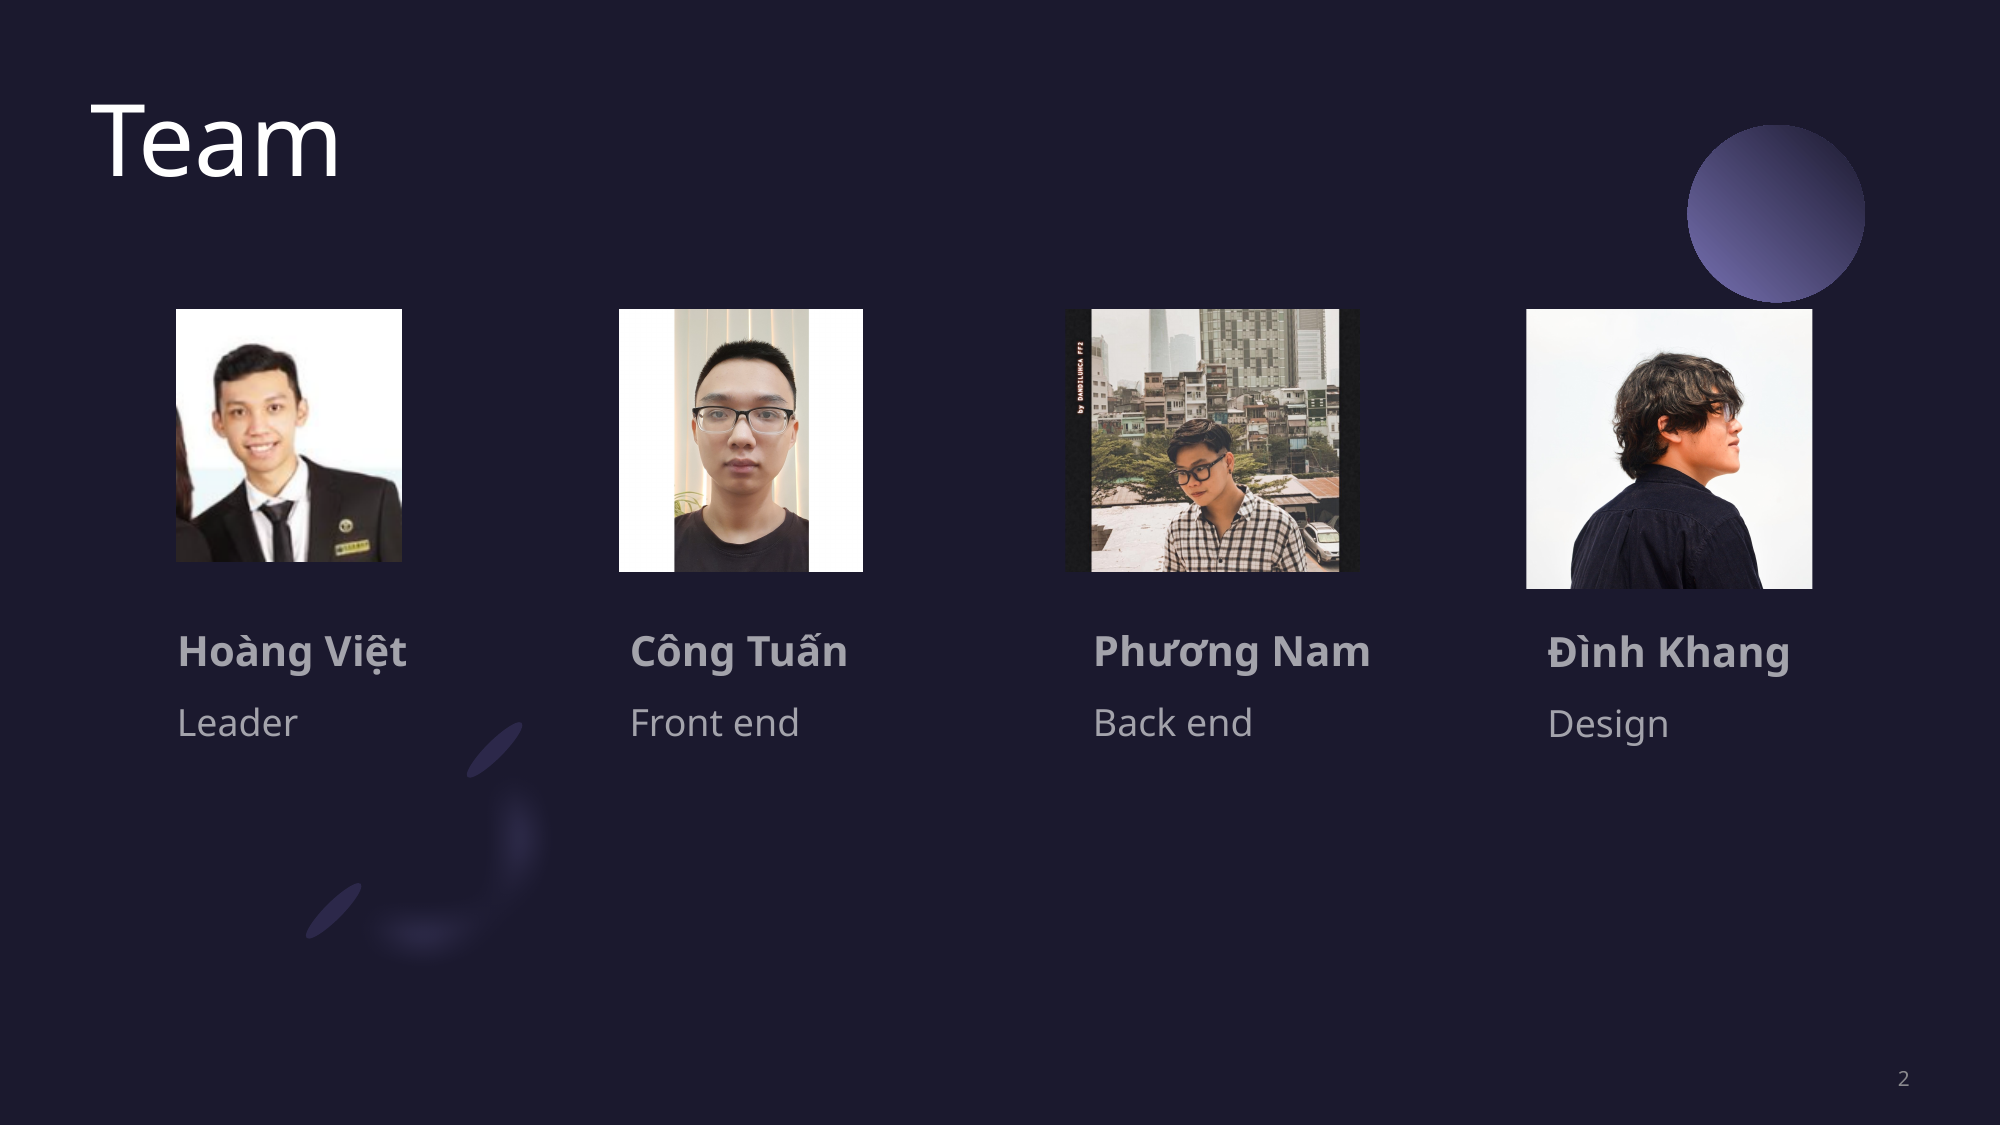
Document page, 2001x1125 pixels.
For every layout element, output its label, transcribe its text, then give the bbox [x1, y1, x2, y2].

list Công Tuấn [629, 620, 911, 681]
list Hoàng Việt [177, 620, 458, 681]
list Đình Khang [1547, 621, 1829, 682]
picture [619, 309, 864, 572]
title Team [90, 90, 1449, 296]
list Leader [176, 694, 458, 800]
list Front end [629, 694, 911, 800]
picture [176, 309, 402, 562]
list Design [1547, 695, 1828, 800]
list Back end [1092, 694, 1374, 800]
picture [1526, 309, 1813, 589]
slide_number 2 [1632, 1067, 1910, 1093]
list Phương Nam [1092, 620, 1374, 681]
picture [1065, 309, 1360, 572]
